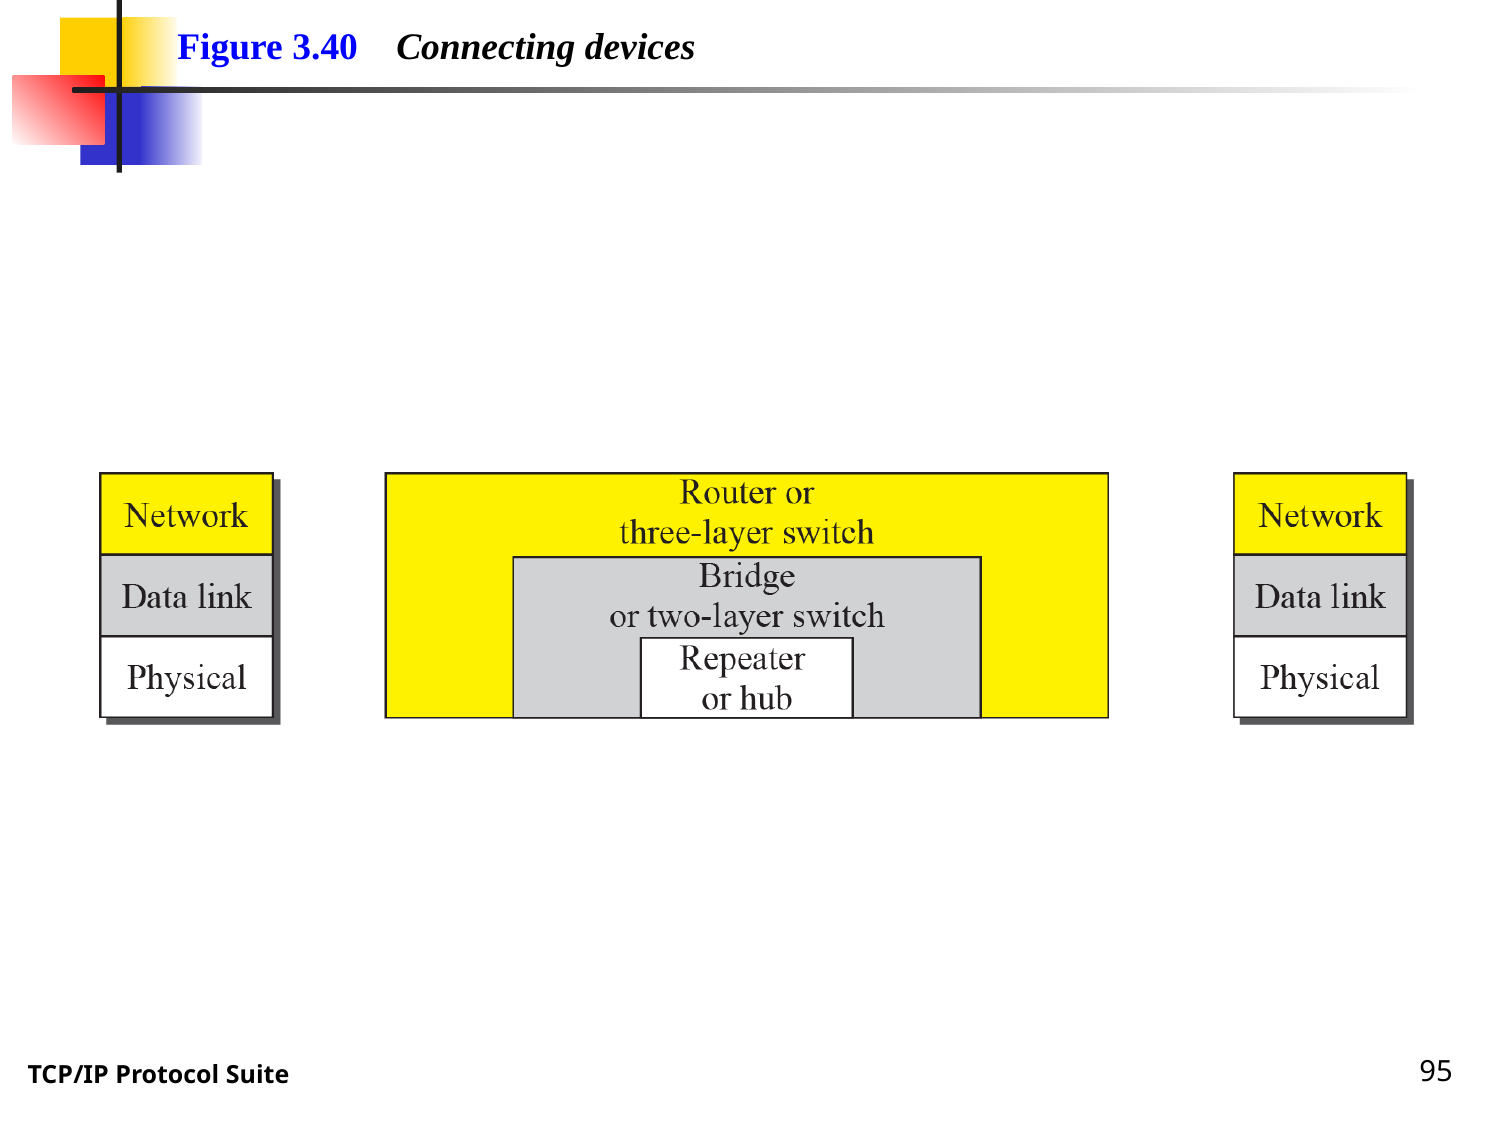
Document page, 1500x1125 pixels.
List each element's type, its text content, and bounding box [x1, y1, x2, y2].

picture [99, 472, 1414, 725]
text_box [122, 93, 141, 165]
text_box Figure 3.40 Connecting devices [162, 14, 1100, 75]
text_box [12, 75, 105, 145]
text_box [122, 17, 177, 86]
slide_number 95 [1155, 1024, 1468, 1100]
text_box [141, 93, 202, 165]
text_box [116, 0, 122, 87]
text_box [60, 17, 116, 86]
footer TCP/IP Protocol Suite [12, 1025, 488, 1100]
text_box [80, 93, 116, 165]
text_box [116, 93, 122, 173]
text_box [72, 87, 1423, 93]
